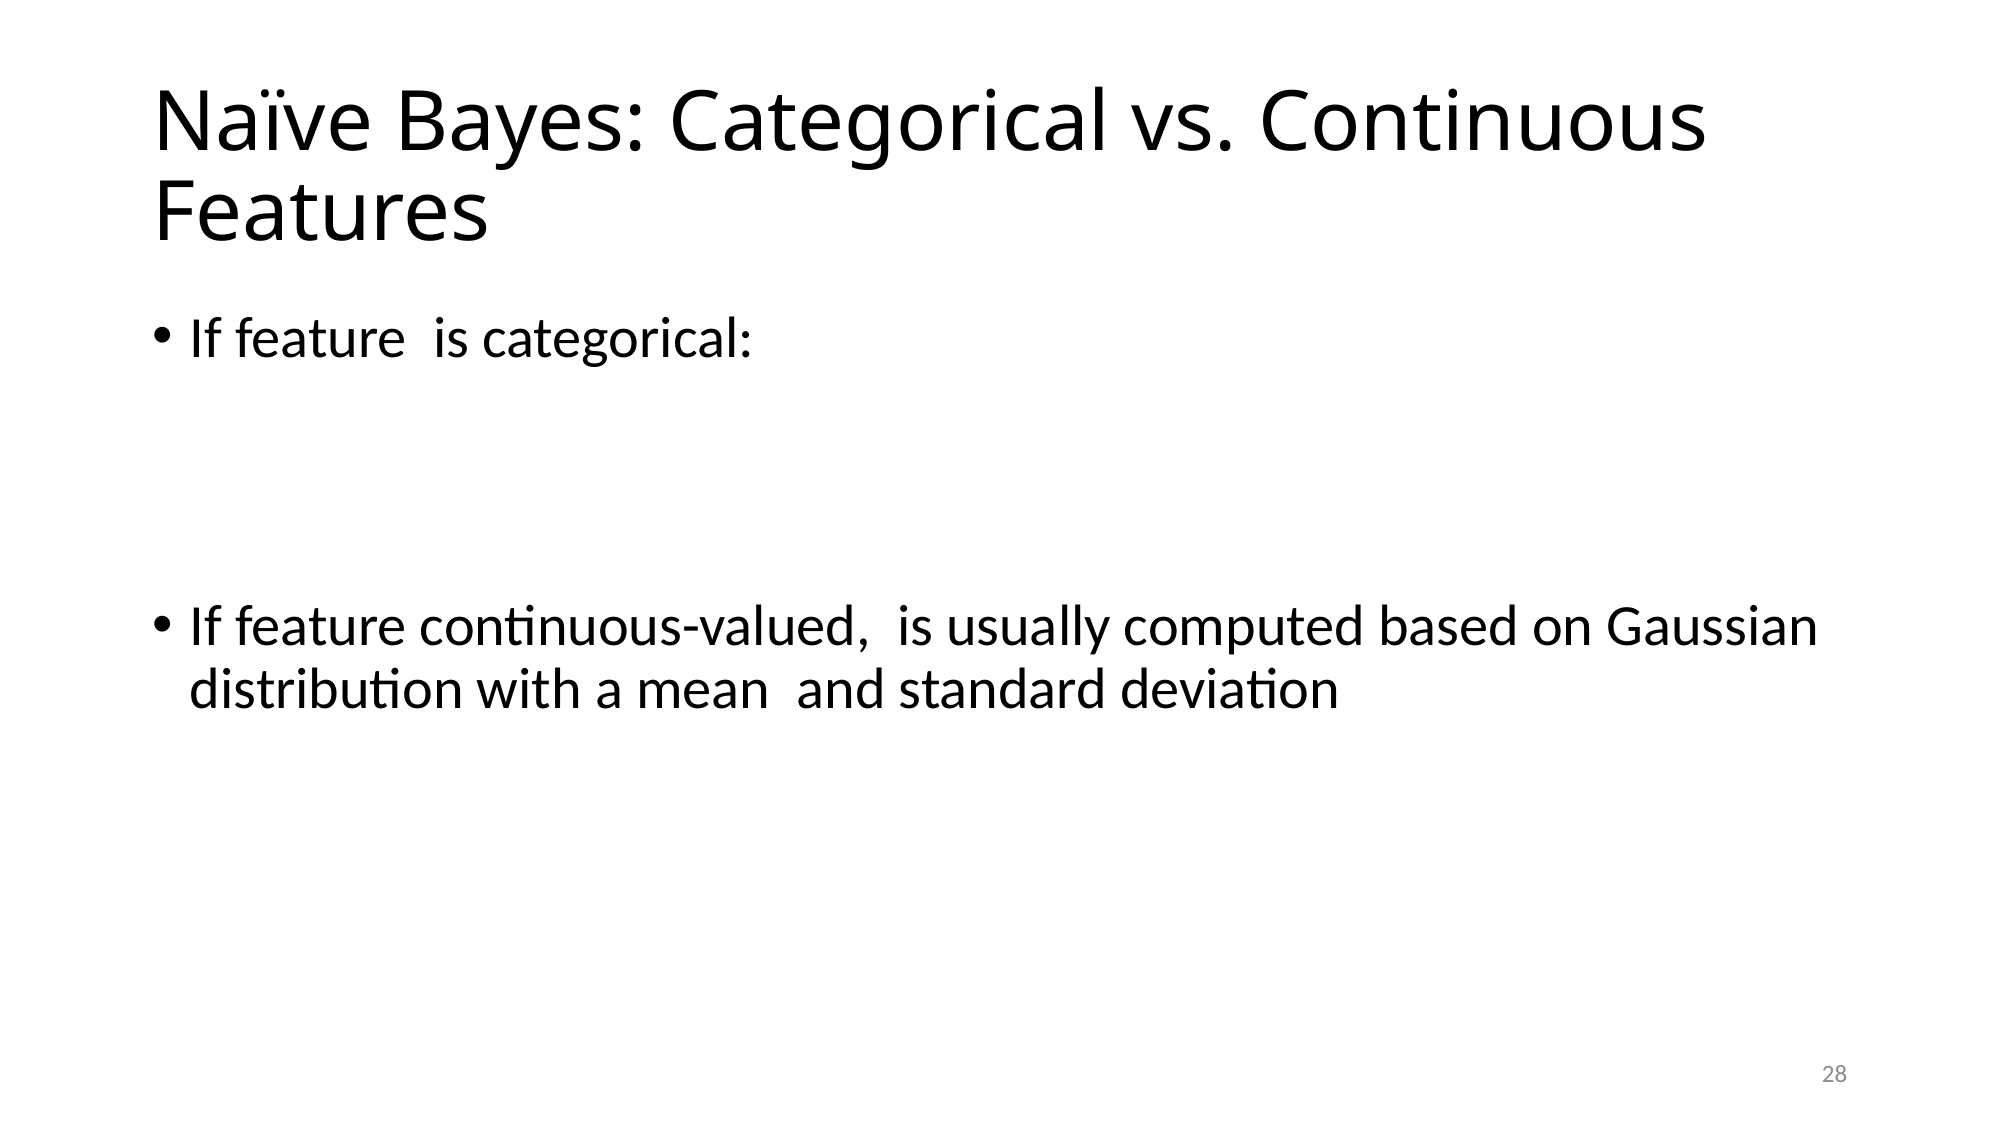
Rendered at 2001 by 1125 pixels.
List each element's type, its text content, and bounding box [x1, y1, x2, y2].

title Naïve Bayes: Categorical vs. Continuous Features [137, 59, 1863, 278]
slide_number 28 [1412, 1042, 1863, 1103]
